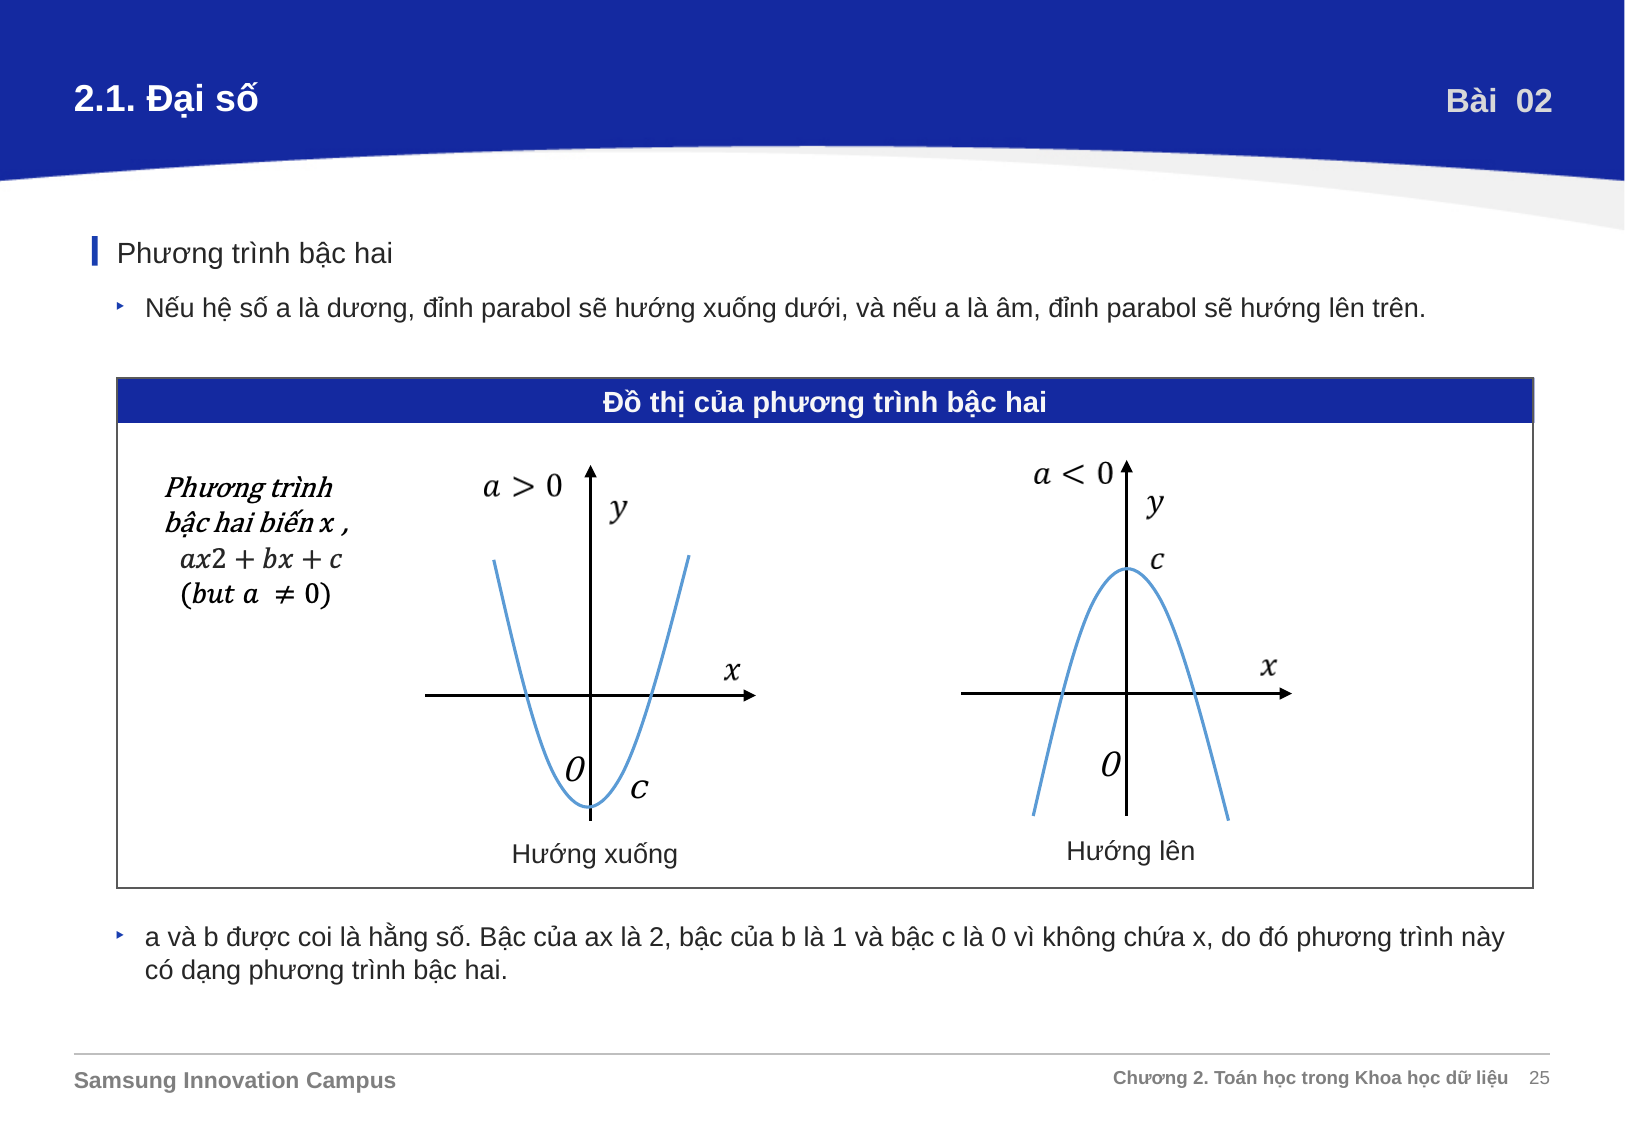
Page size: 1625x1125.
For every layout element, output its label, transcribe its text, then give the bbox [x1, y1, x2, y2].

text_box Nếu hệ số a là dương, đỉnh parabol sẽ hướng xuống dưới, và nếu a là âm, đỉnh parabol sẽ hướng lên trên. [115, 278, 1532, 335]
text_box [73, 73, 1554, 120]
picture [0, 0, 1625, 1125]
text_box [116, 377, 1535, 889]
text_box a và b được coi là hằng số. Bậc của ax là 2, bậc của b là 1 và bậc c là 0 vì không chứa x, do đó phương trình này có dạng phương trình bậc hai. [99, 912, 1532, 993]
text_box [91, 234, 1533, 270]
